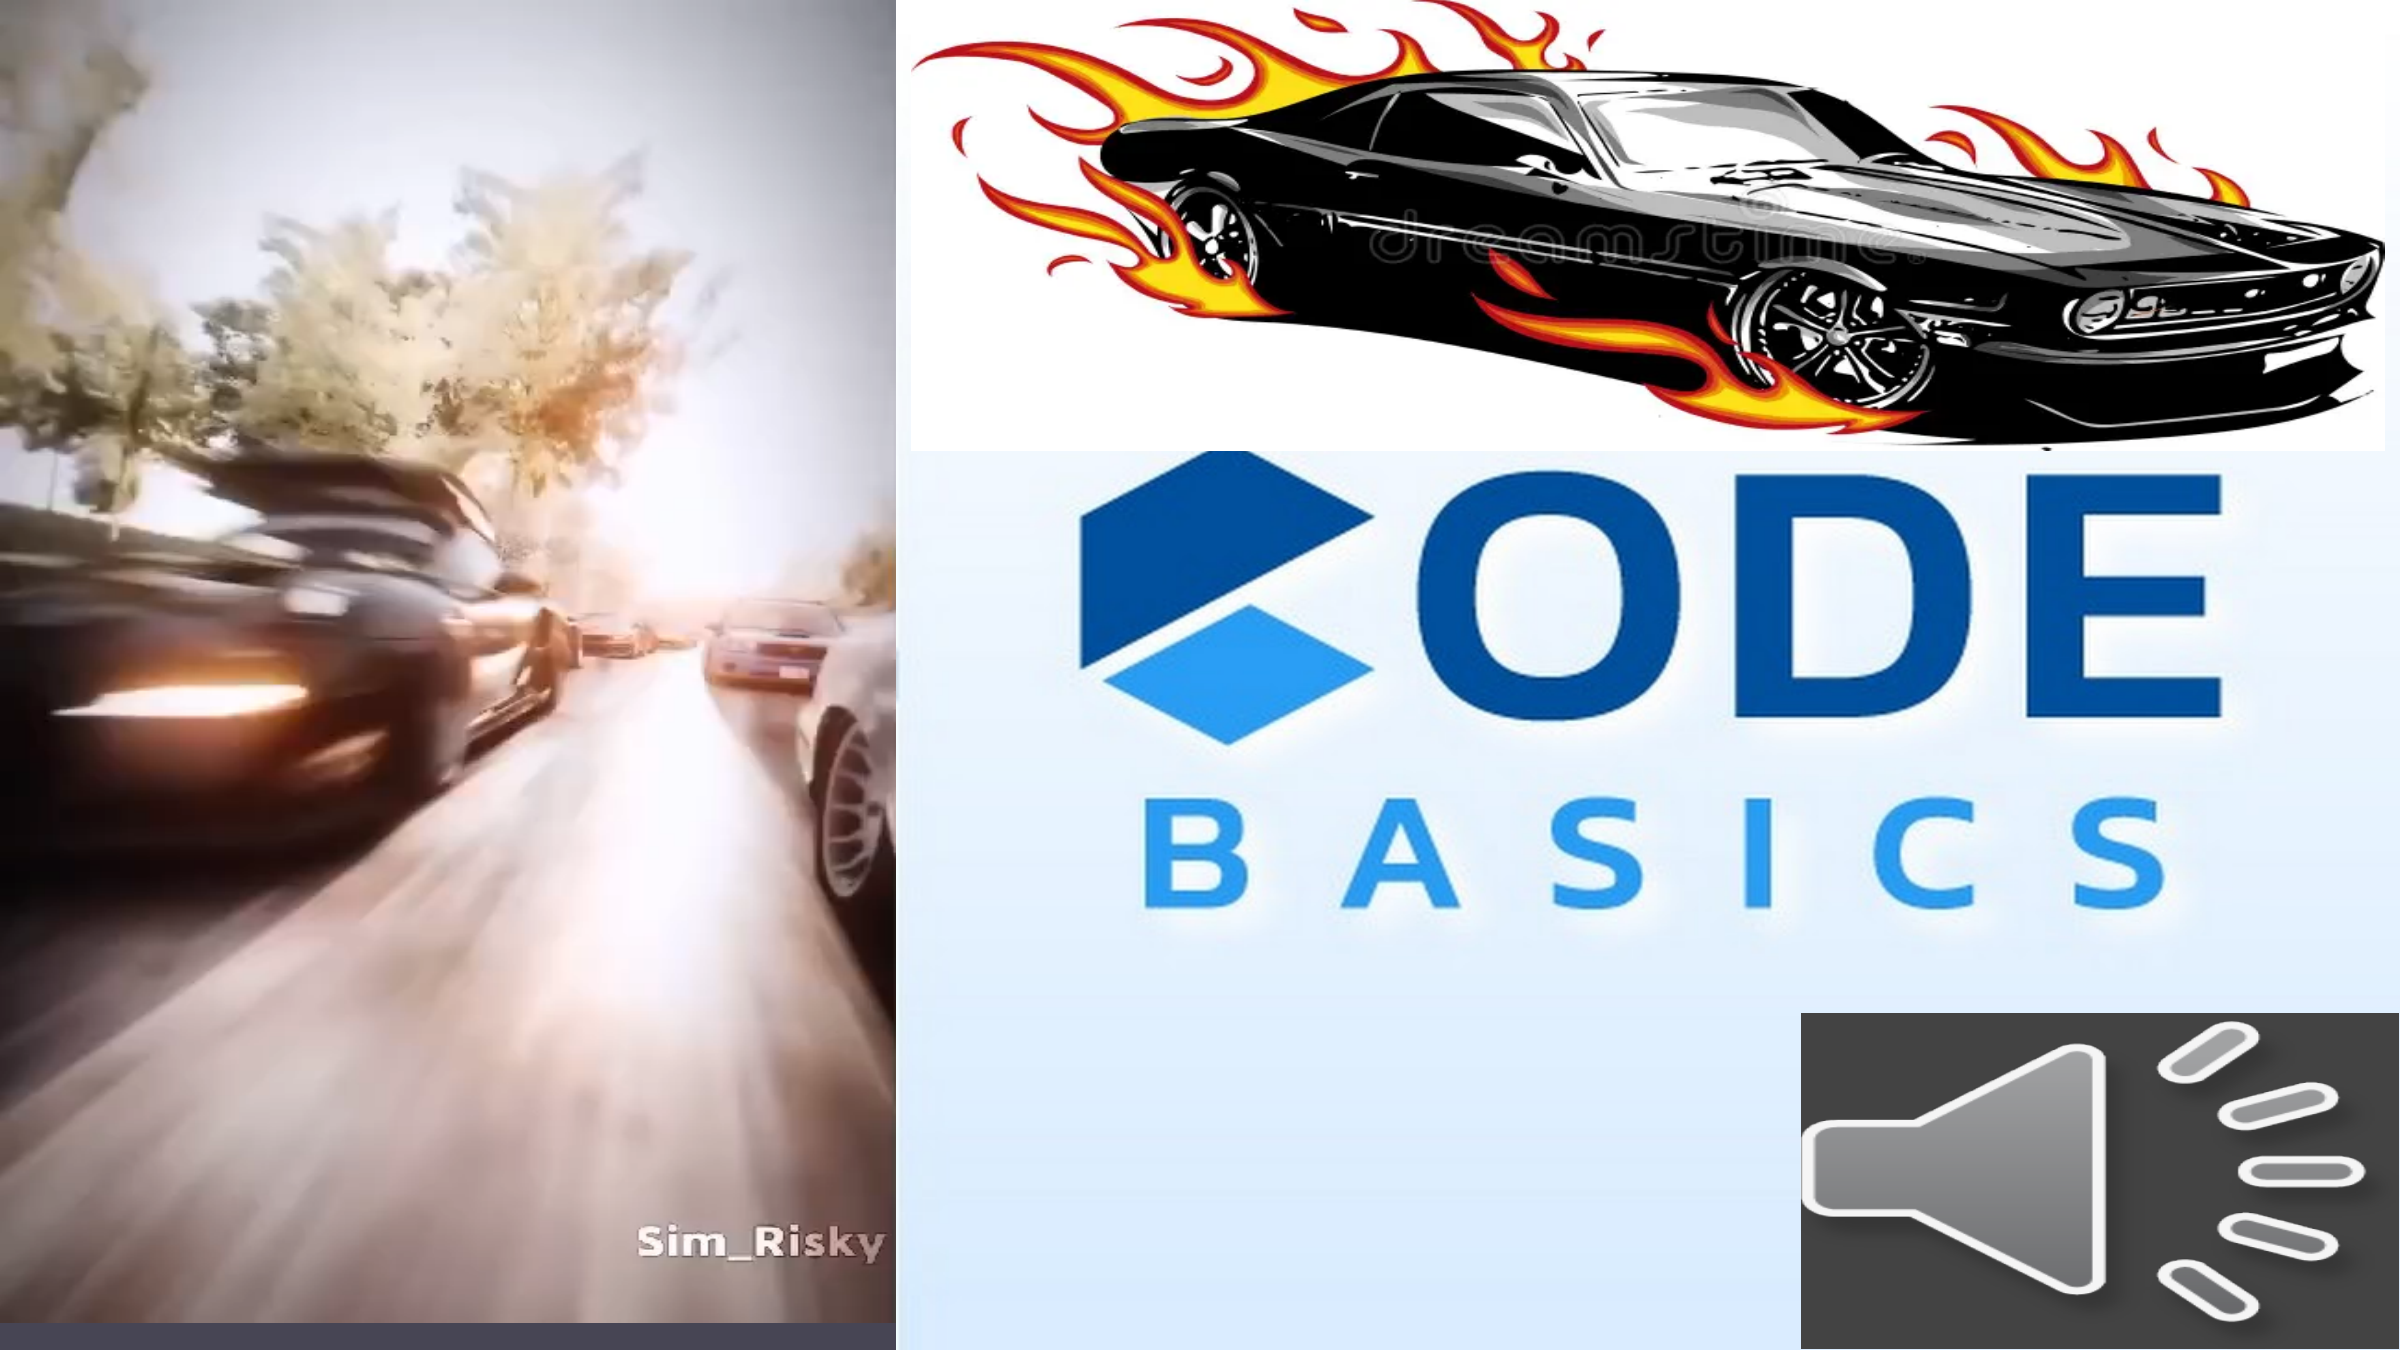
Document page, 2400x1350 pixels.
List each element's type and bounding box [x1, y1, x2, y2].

picture [896, 0, 2400, 1350]
text_box [0, 0, 896, 1324]
